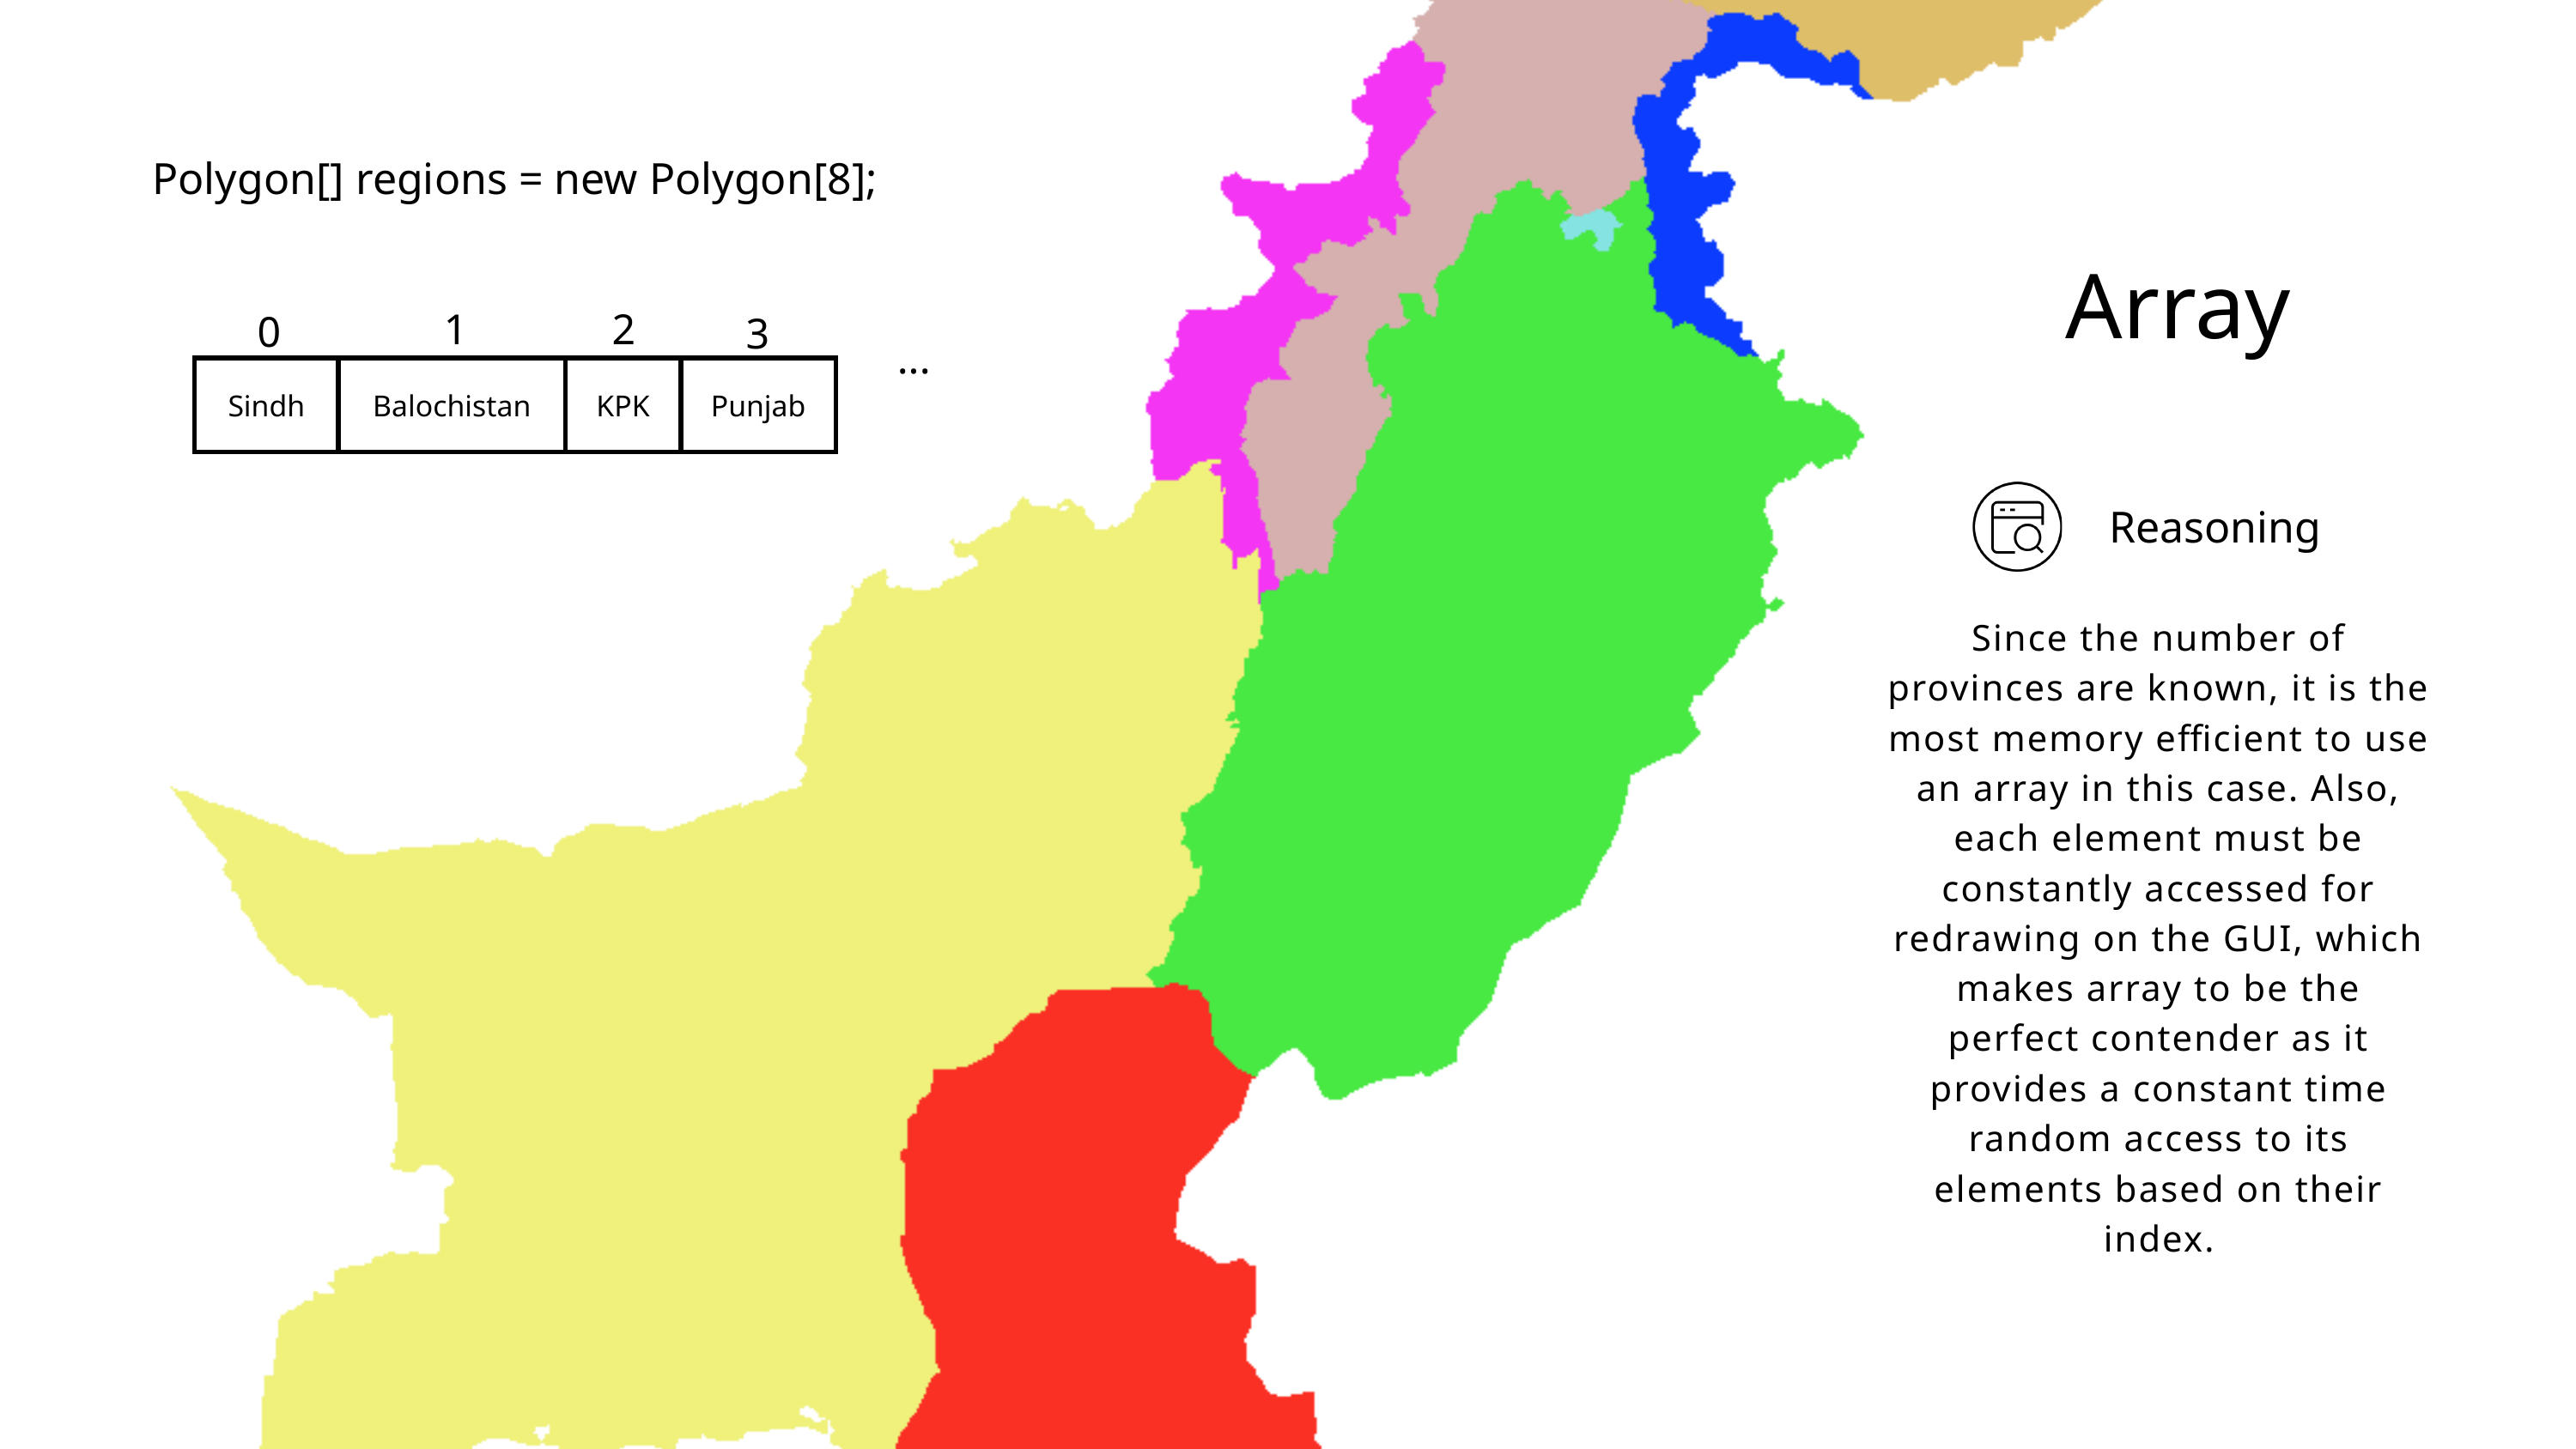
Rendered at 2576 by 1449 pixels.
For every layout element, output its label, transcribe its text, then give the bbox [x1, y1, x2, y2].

text_box [1972, 482, 2063, 572]
text_box Since the number of provinces are known, it is the most memory efficient to use an array in this case. Also, each element must be constantly accessed for redrawing on the GUI, which makes array to be the perfect contender as it provides a constant time random access to its elements based on their index. [1886, 608, 2432, 1259]
text_box Reasoning [2109, 500, 2432, 552]
table_header KPK [568, 361, 678, 450]
text_box ... [835, 331, 993, 382]
table_header Sindh [197, 361, 336, 450]
text_box 2 [568, 302, 680, 354]
text_box Polygon[] regions = new Polygon[8]; [100, 151, 930, 203]
table_header Punjab [683, 361, 834, 450]
text_box [108, 0, 2160, 1449]
table_header Balochistan [341, 361, 563, 450]
text_box Array [1886, 249, 2470, 357]
text_box 0 [194, 306, 344, 356]
text_box 3 [679, 306, 836, 358]
text_box 1 [343, 302, 568, 354]
